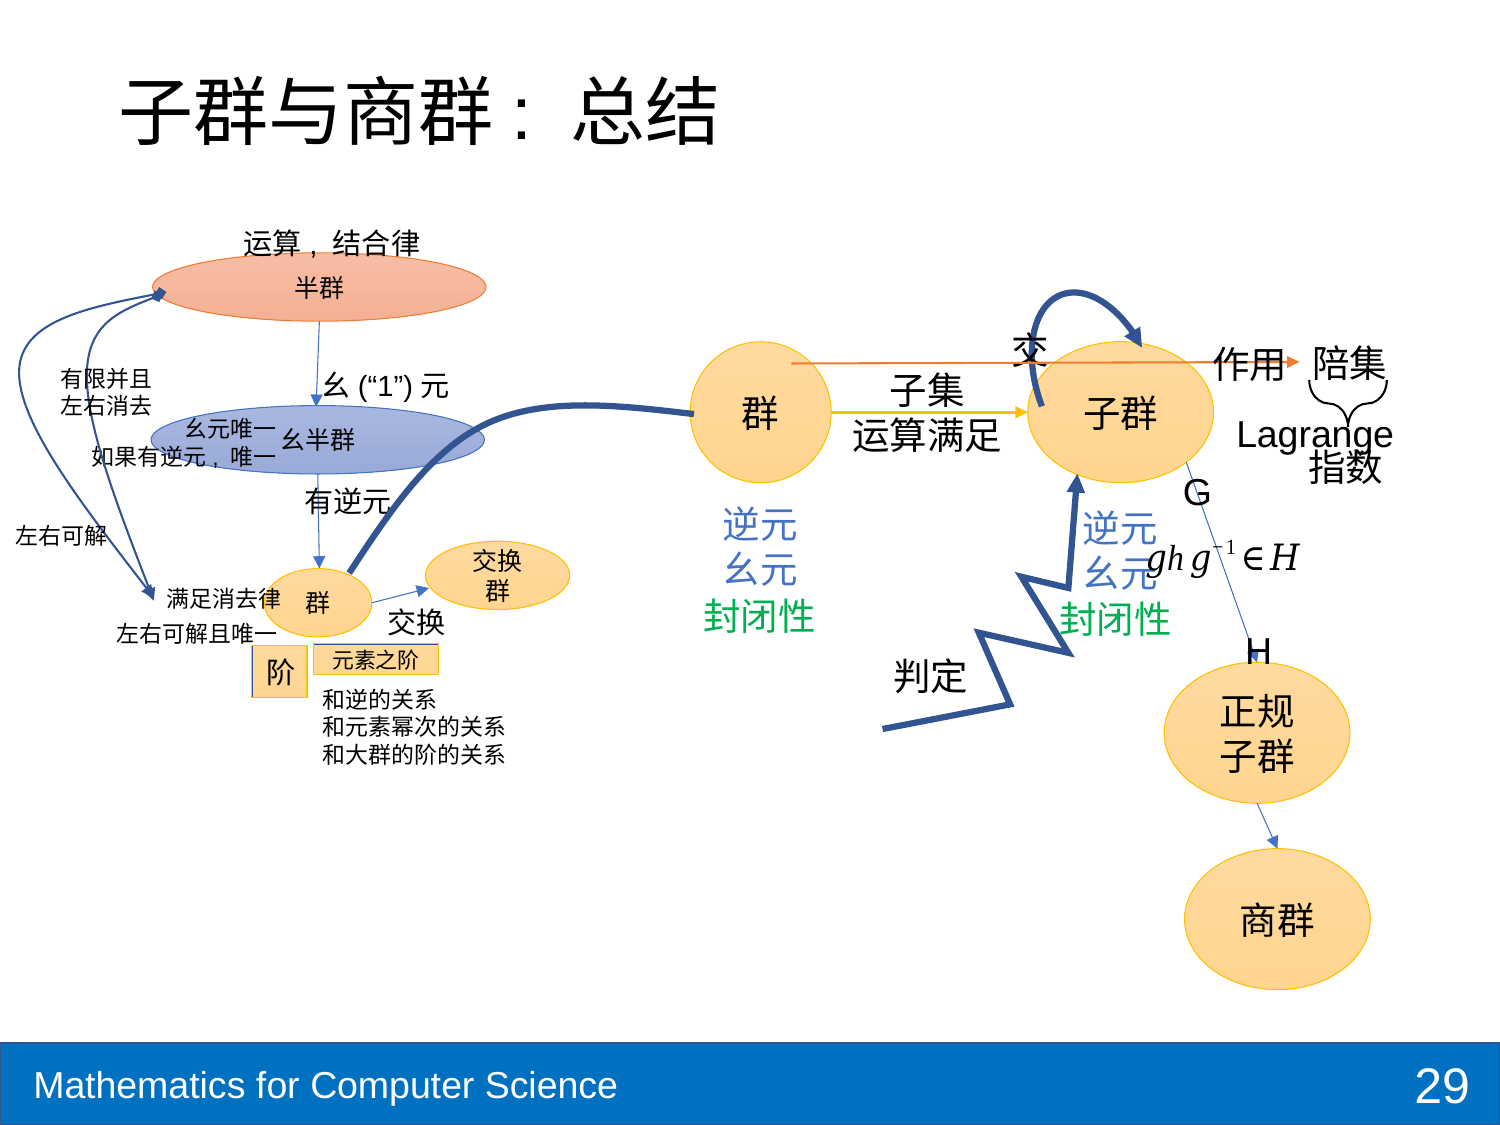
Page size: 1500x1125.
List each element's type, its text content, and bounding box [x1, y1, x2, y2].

title 子群与商群: 总结 [103, 59, 1397, 171]
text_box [0, 218, 570, 777]
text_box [687, 288, 1411, 990]
text_box [570, 404, 687, 472]
slide_number 29 [1147, 1054, 1485, 1114]
